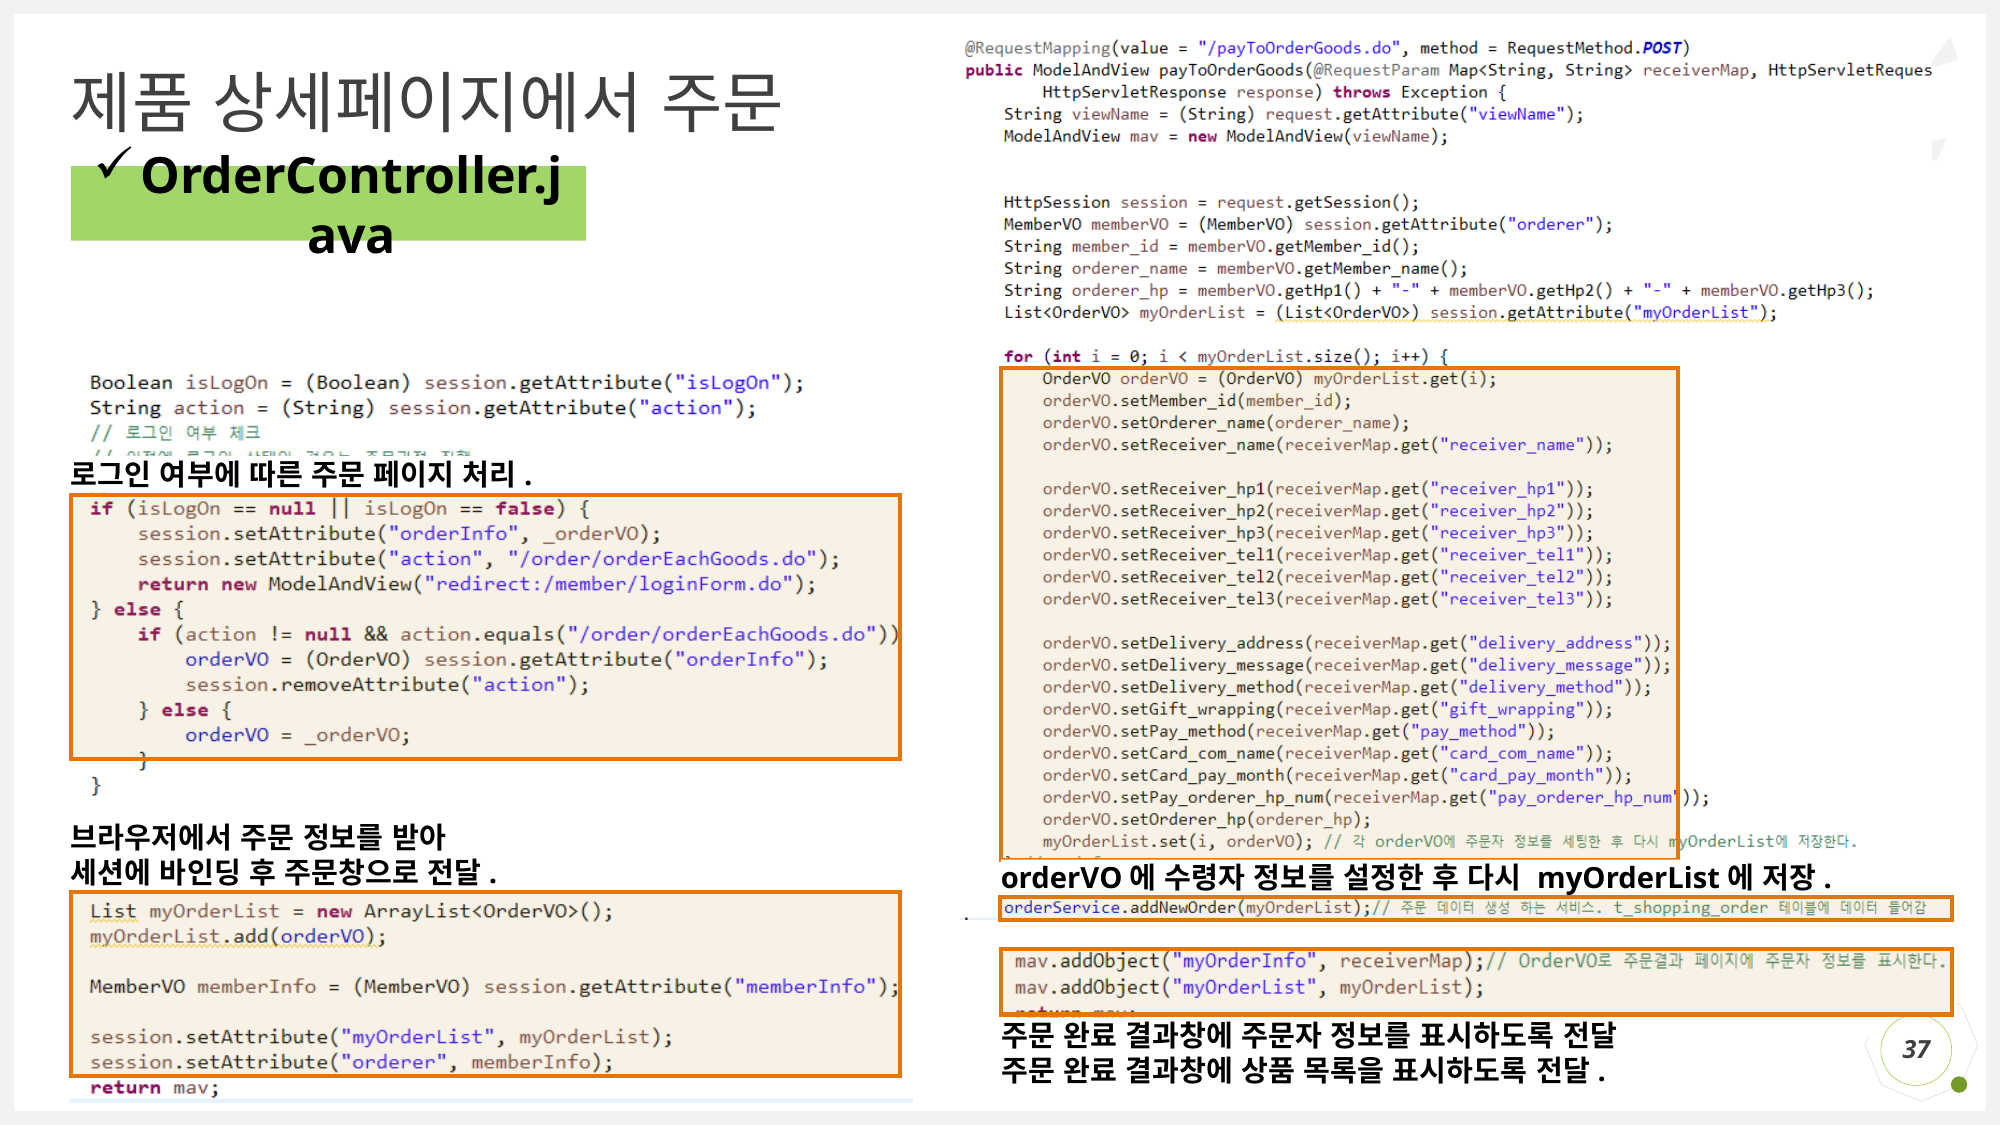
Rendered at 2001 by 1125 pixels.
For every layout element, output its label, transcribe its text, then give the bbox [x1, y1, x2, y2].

picture [70, 356, 913, 1103]
picture [1000, 948, 1957, 1037]
text_box [999, 896, 1953, 921]
picture [960, 35, 1932, 920]
slide_number 37 [1880, 1037, 1952, 1086]
text_box 주문 완료 결과창에 주문자 정보를 표시하도록 전달 주문 완료 결과창에 상품 목록을 표시하도록 전달. [1000, 1037, 1858, 1086]
text_box OrderController.java [70, 165, 587, 242]
title 제품 상세페이지에서 주문 [70, 70, 960, 142]
